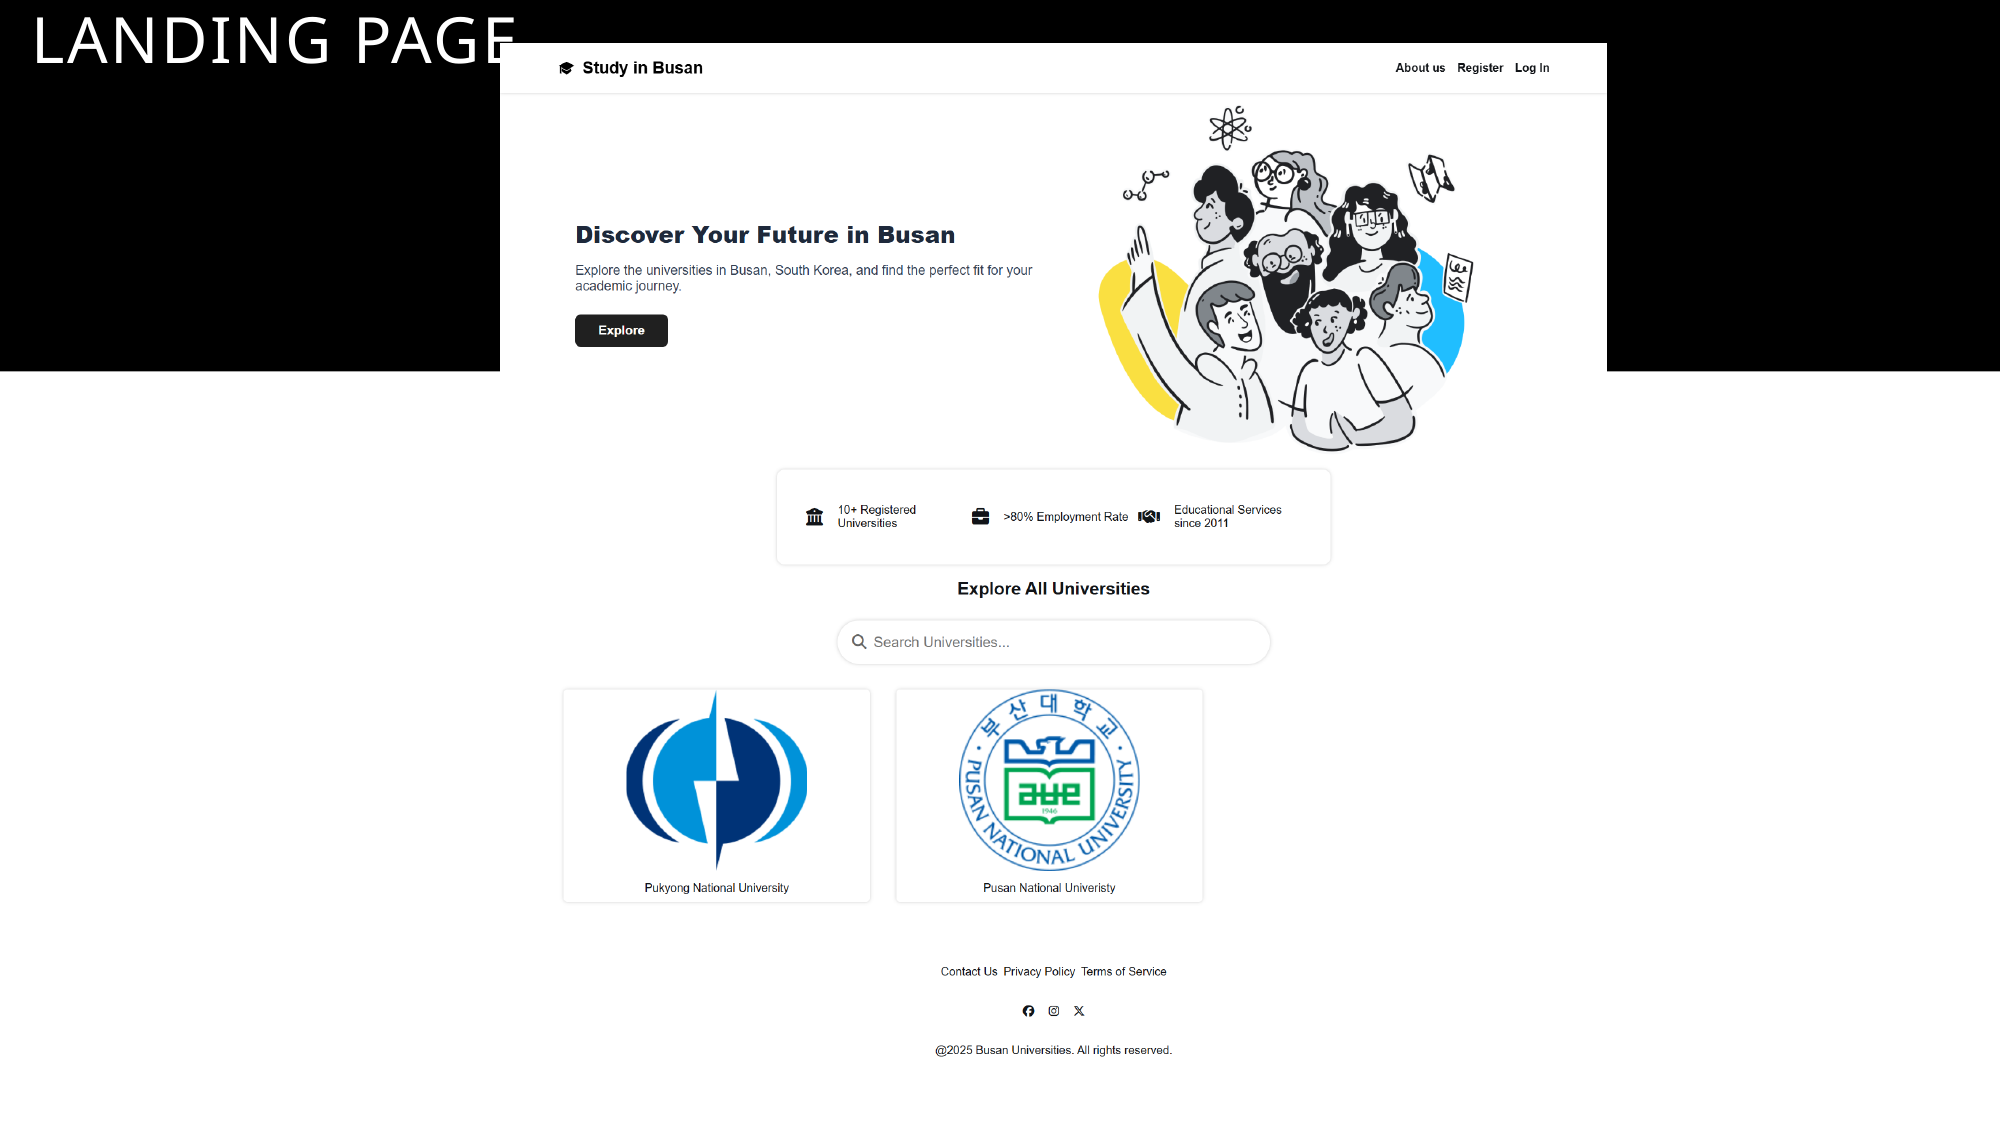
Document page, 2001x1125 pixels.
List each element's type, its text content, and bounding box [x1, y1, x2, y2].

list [500, 43, 1607, 1083]
title Landing page [16, 0, 603, 85]
